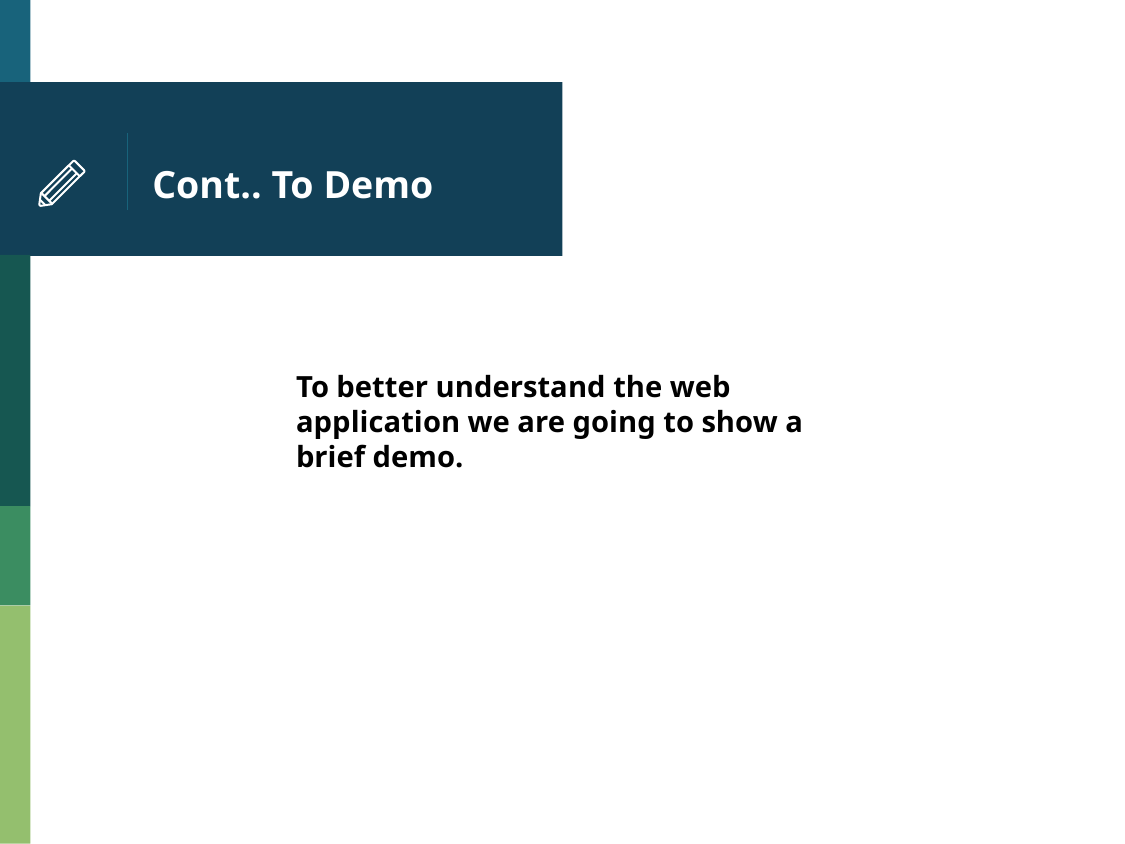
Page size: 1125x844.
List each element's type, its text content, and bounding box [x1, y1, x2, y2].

text_box To better understand the web application we are going to show a brief demo. [281, 361, 844, 481]
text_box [39, 160, 85, 207]
title Cont.. To Demo [141, 120, 536, 247]
